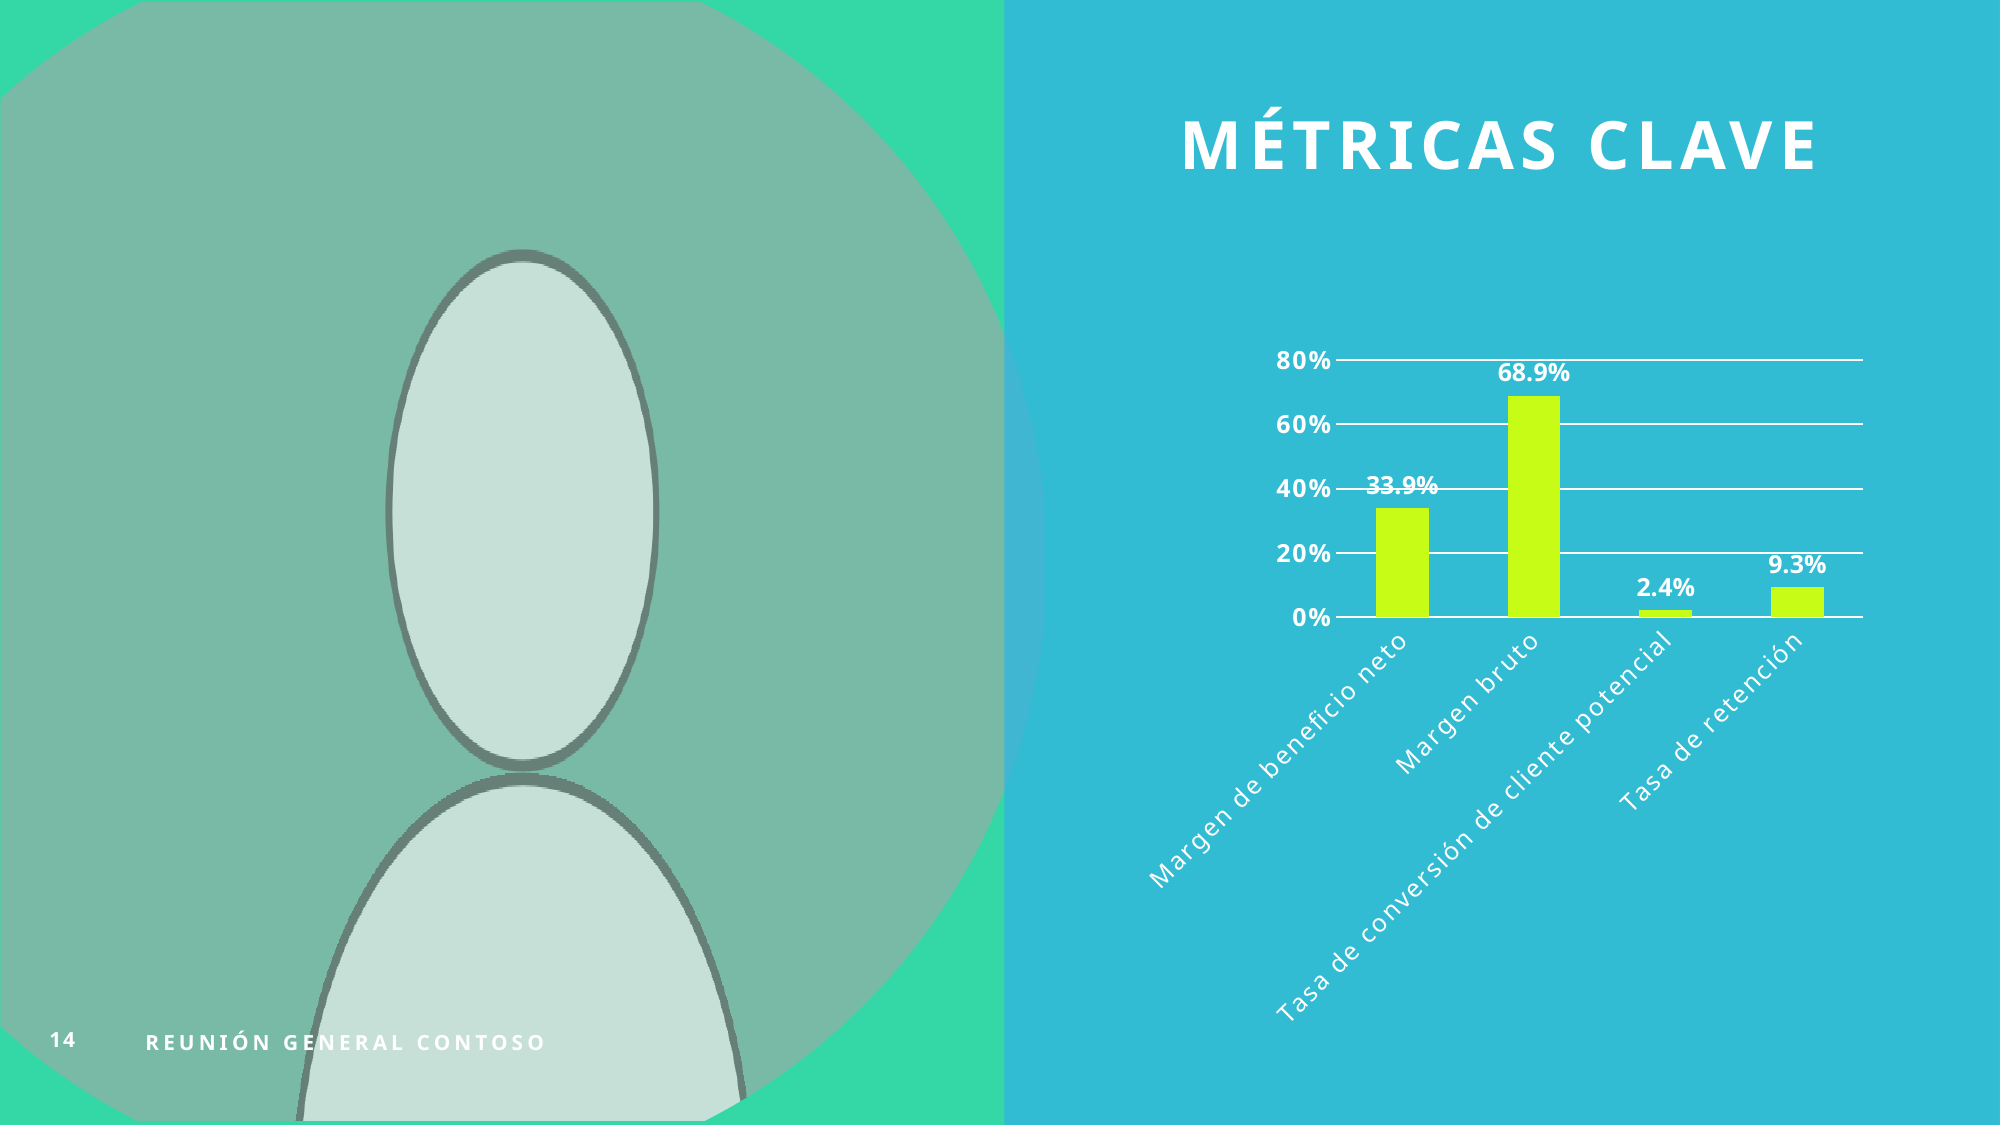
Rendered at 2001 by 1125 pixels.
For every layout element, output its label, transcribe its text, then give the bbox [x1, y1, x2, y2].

picture [0, 0, 1047, 1125]
title MÉTRICAS CLAVE [1047, 0, 2000, 1125]
chart [1124, 328, 1879, 1046]
